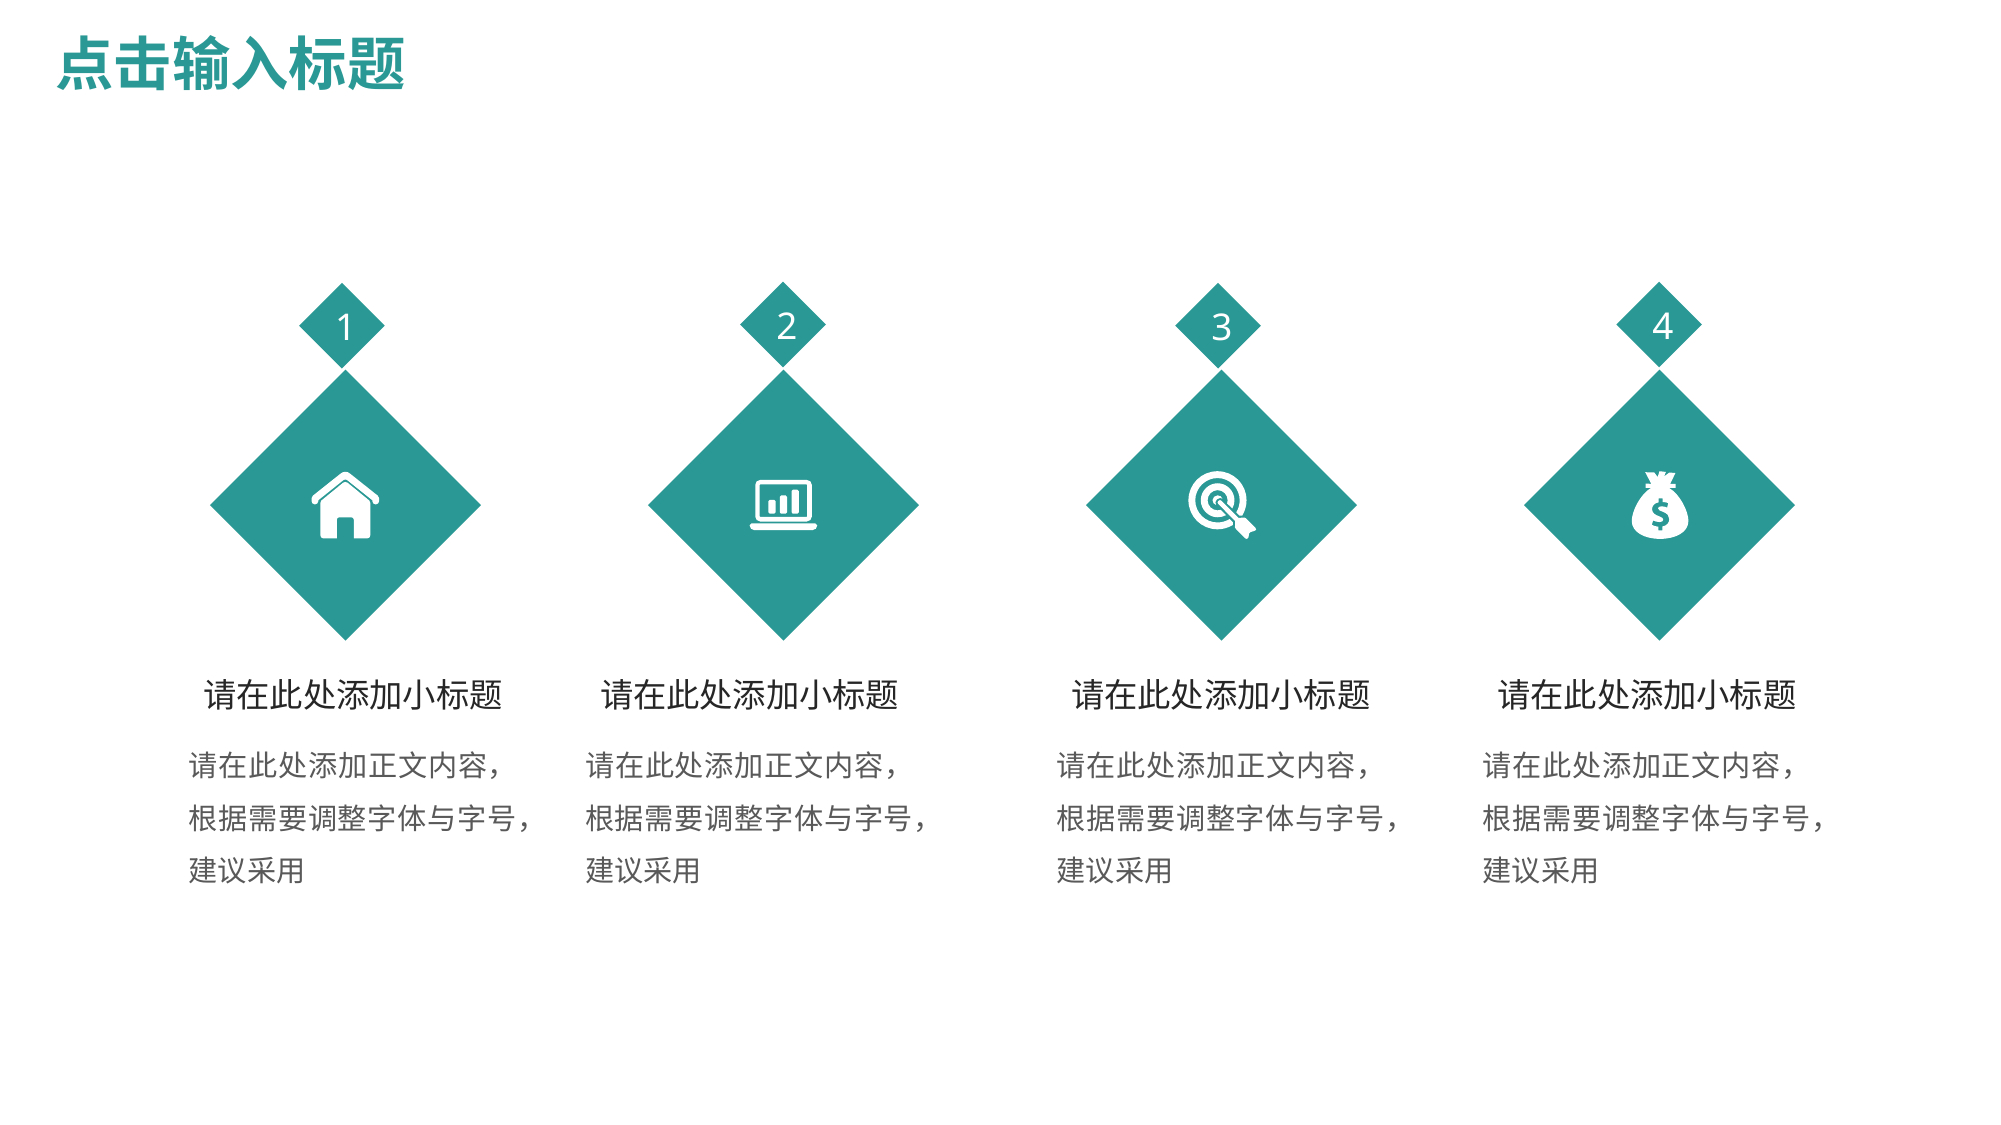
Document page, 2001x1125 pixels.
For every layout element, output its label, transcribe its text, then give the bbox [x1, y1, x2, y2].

text_box [1084, 368, 1359, 643]
text_box [1630, 470, 1690, 540]
text_box 请在此处添加小标题 [1448, 667, 1845, 722]
text_box 请在此处添加小标题 [1023, 667, 1420, 722]
text_box 点击输入标题 [41, 19, 421, 105]
text_box 请在此处添加正文内容，根据需要调整字体与字号，建议采用 [1467, 722, 1826, 895]
text_box [748, 478, 819, 532]
text_box 1 [297, 281, 387, 370]
text_box 请在此处添加小标题 [551, 667, 948, 722]
text_box [310, 470, 381, 540]
text_box [1187, 470, 1258, 540]
text_box [208, 368, 483, 643]
text_box 请在此处添加小标题 [155, 667, 551, 722]
text_box 请在此处添加正文内容，根据需要调整字体与字号，建议采用 [173, 722, 533, 895]
text_box 3 [1173, 281, 1263, 370]
text_box 请在此处添加正文内容，根据需要调整字体与字号，建议采用 [1041, 722, 1401, 895]
text_box 2 [738, 280, 828, 369]
text_box 4 [1614, 280, 1704, 369]
text_box [646, 368, 921, 643]
text_box 请在此处添加正文内容，根据需要调整字体与字号，建议采用 [570, 722, 929, 895]
text_box [1522, 368, 1797, 643]
